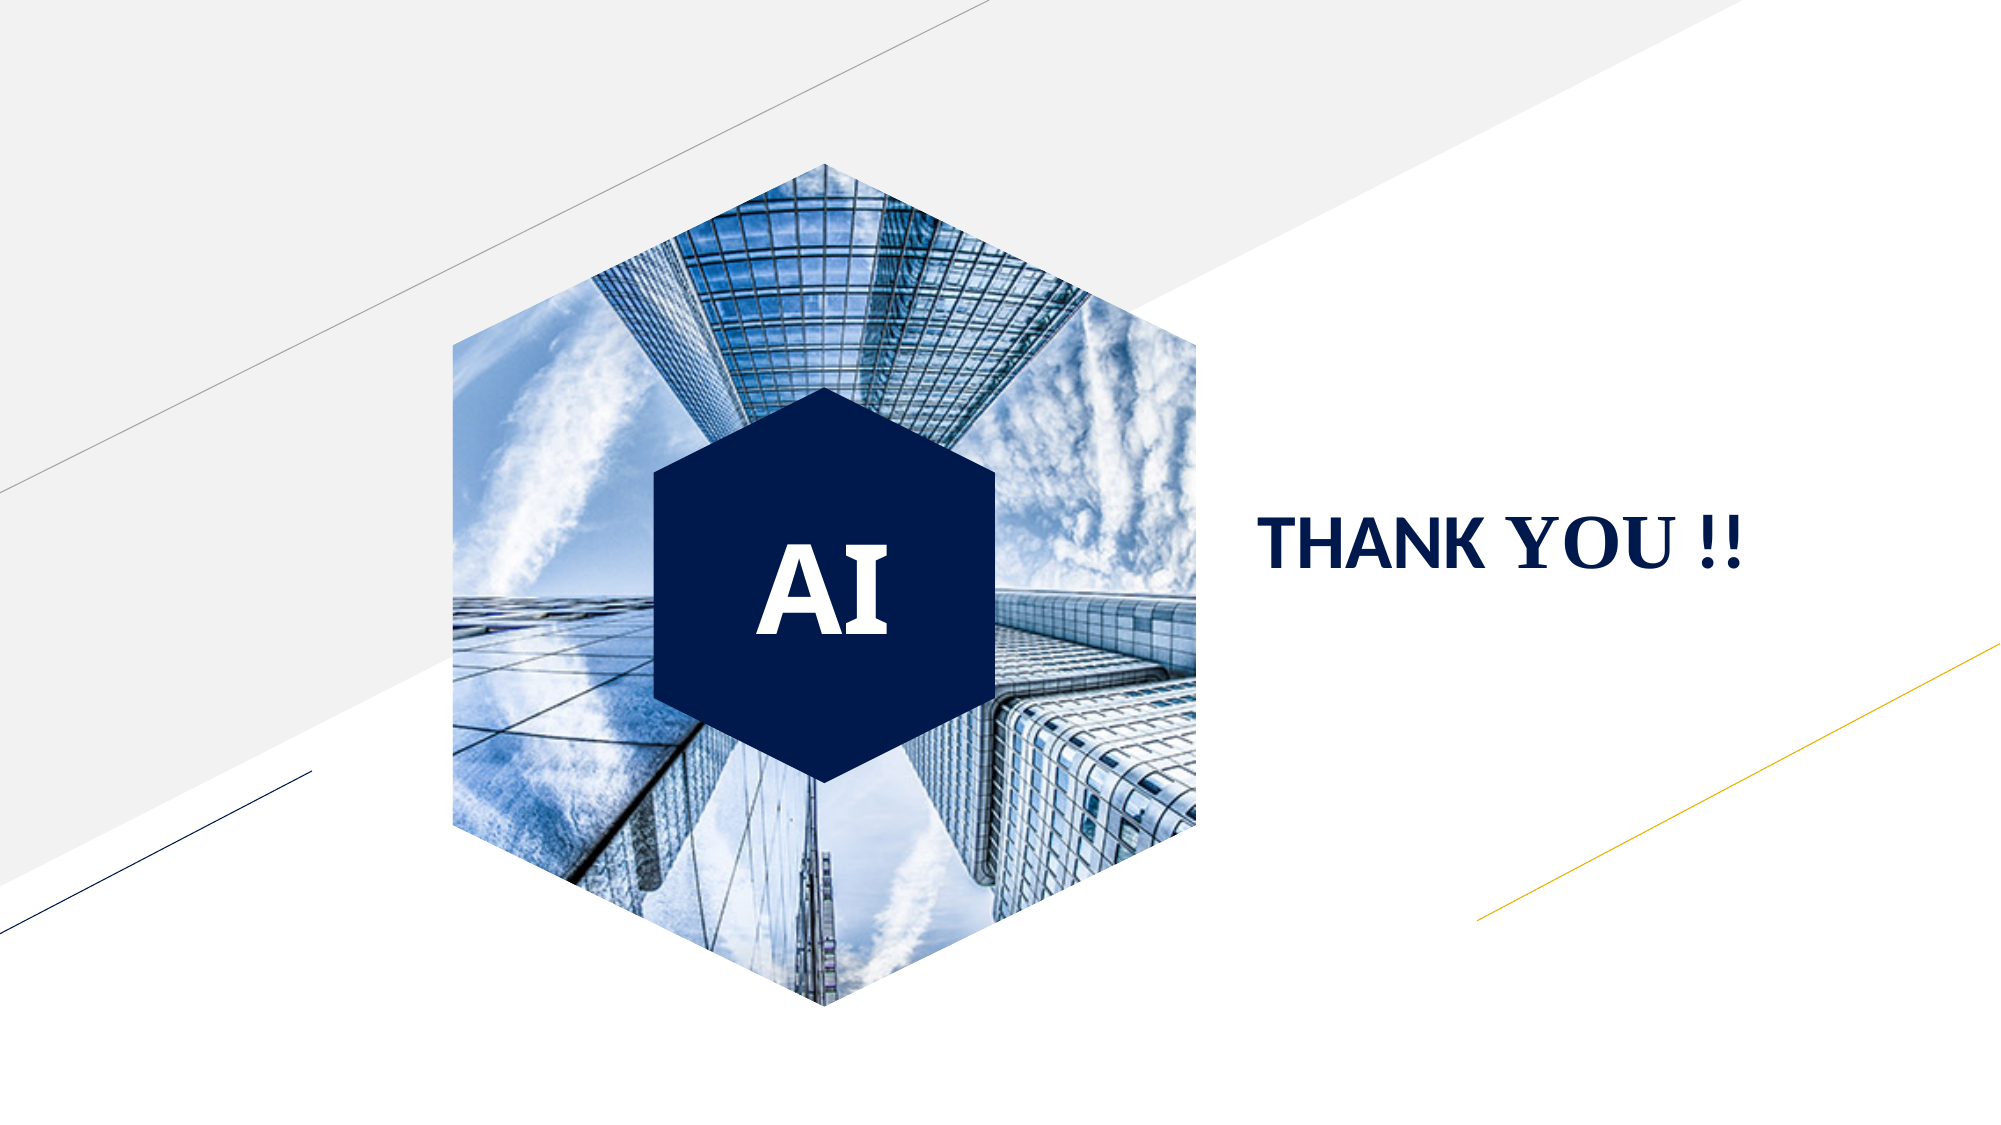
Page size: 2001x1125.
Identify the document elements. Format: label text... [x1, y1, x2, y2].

title THANK YOU !! [1242, 445, 1860, 586]
picture [452, 163, 1196, 1007]
